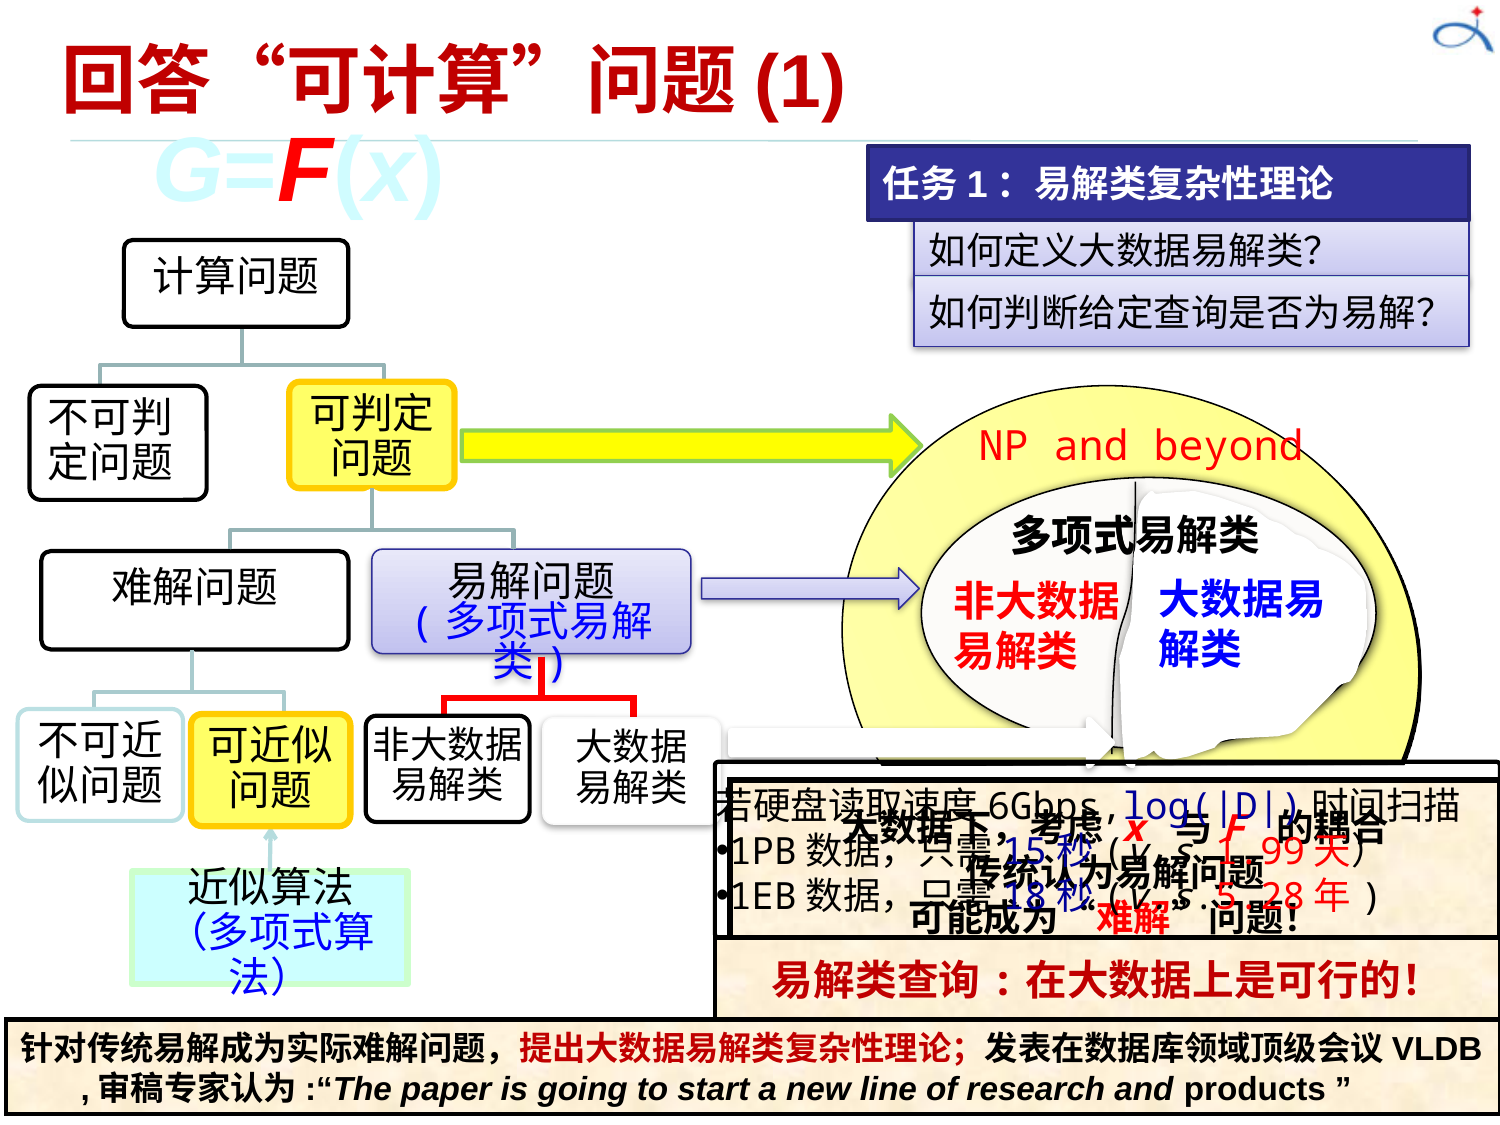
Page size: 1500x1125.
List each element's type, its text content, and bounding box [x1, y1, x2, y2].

text_box 针对传统易解成为实际难解问题，提出大数据易解类复杂性理论；发表在数据库领域顶级会议VLDB ,审稿专家认为:“The paper is going to start a new line of research and products ” [5, 1019, 1500, 1115]
text_box G=F(x) [137, 102, 460, 227]
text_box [701, 477, 1377, 654]
title 回答“可计算”问题(1) [46, 11, 1419, 143]
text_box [731, 481, 1368, 769]
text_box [365, 656, 1500, 964]
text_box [696, 390, 1424, 654]
slide_number 11 [1136, 1115, 1487, 1125]
picture [1432, 5, 1495, 55]
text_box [17, 239, 692, 985]
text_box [867, 145, 1470, 347]
text_box 易解类查询:在大数据上是可行的！ [714, 971, 1500, 1020]
